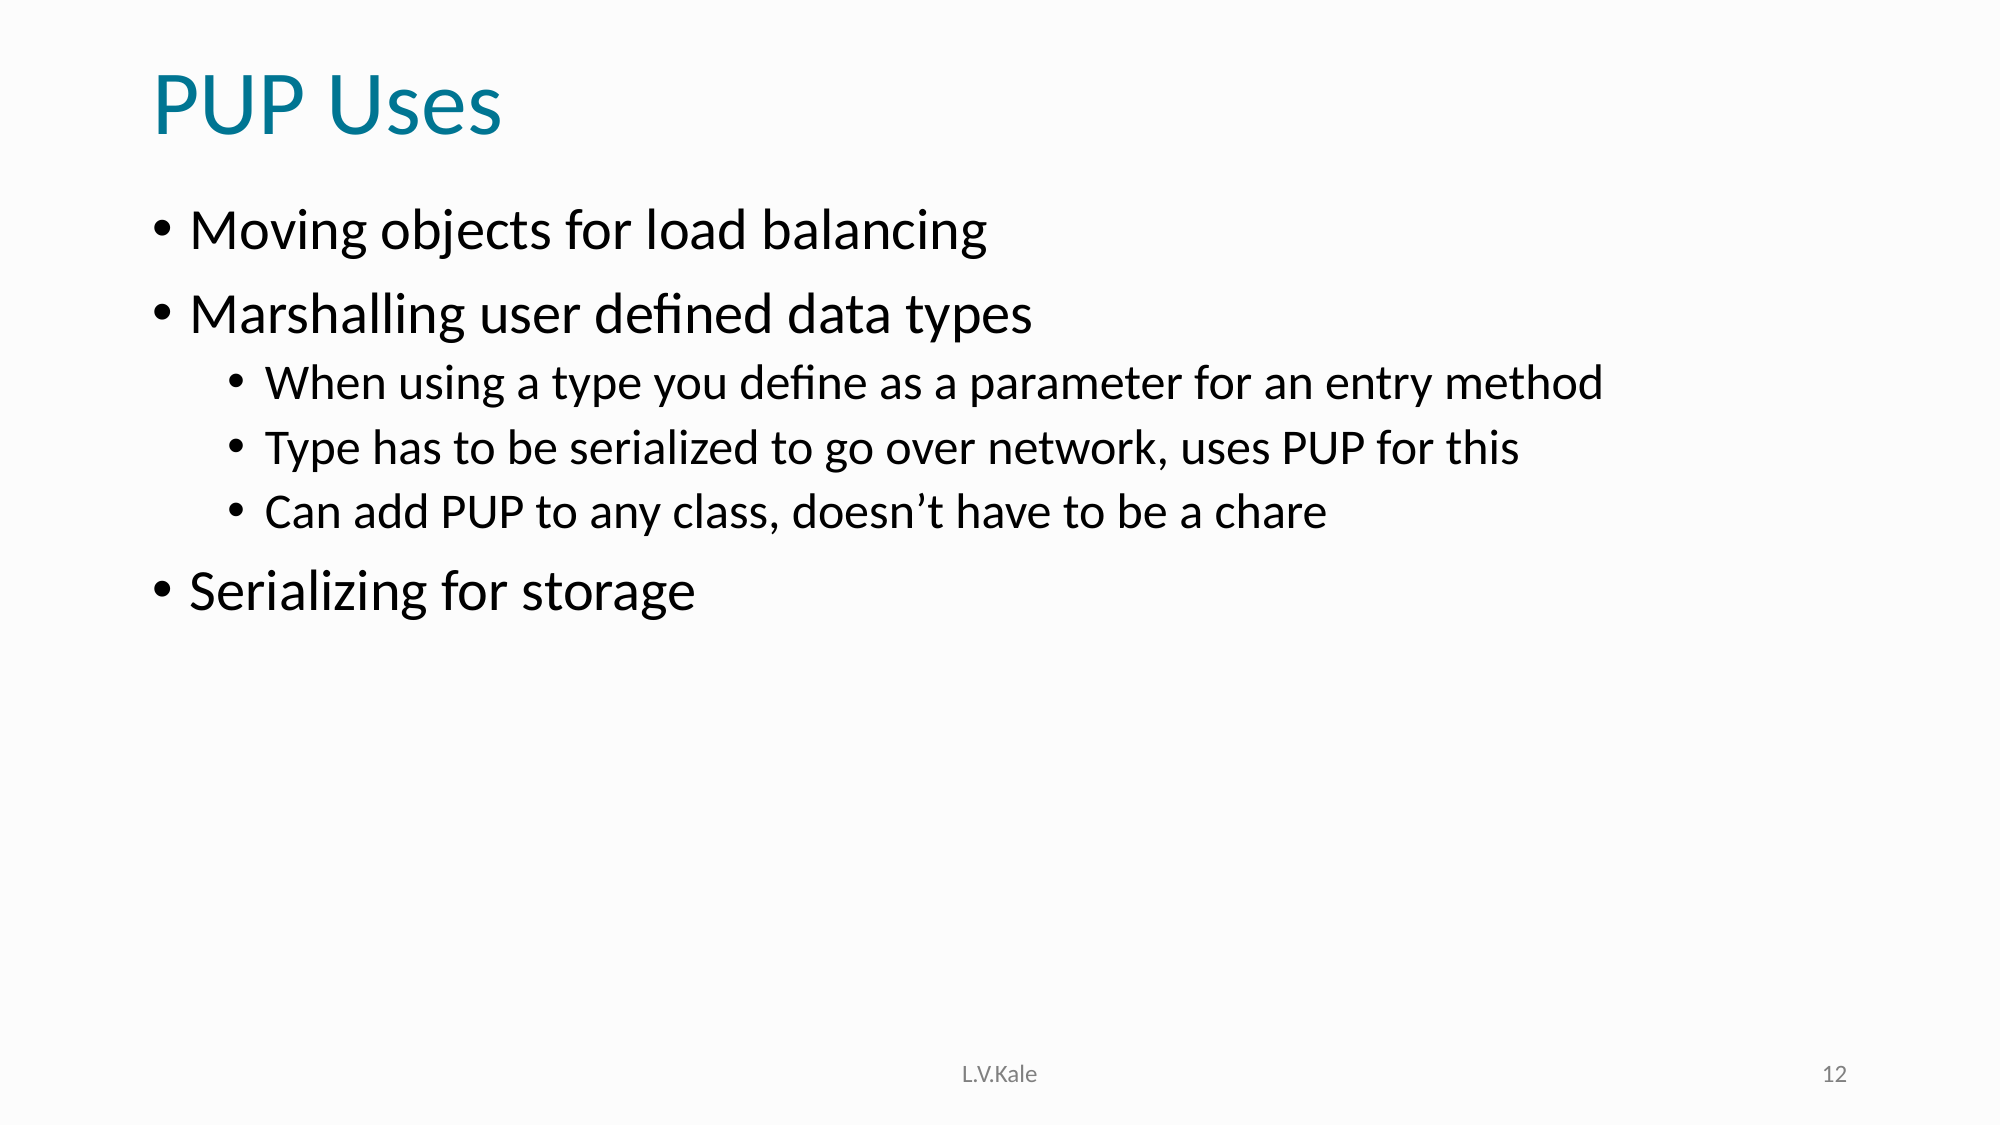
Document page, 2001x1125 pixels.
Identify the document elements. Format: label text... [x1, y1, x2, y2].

list Moving objects for load balancing Marshalling user defined data types When using a type you define as a parameter for an entry method Type has to be serialized to go over network, uses PUP for this Can add PUP to any class, doesn’t have to be a chare Serializing for storage [137, 191, 1863, 1014]
footer L.V.Kale [662, 1042, 1338, 1103]
title PUP Uses [137, 41, 1863, 168]
slide_number 12 [1412, 1042, 1863, 1103]
